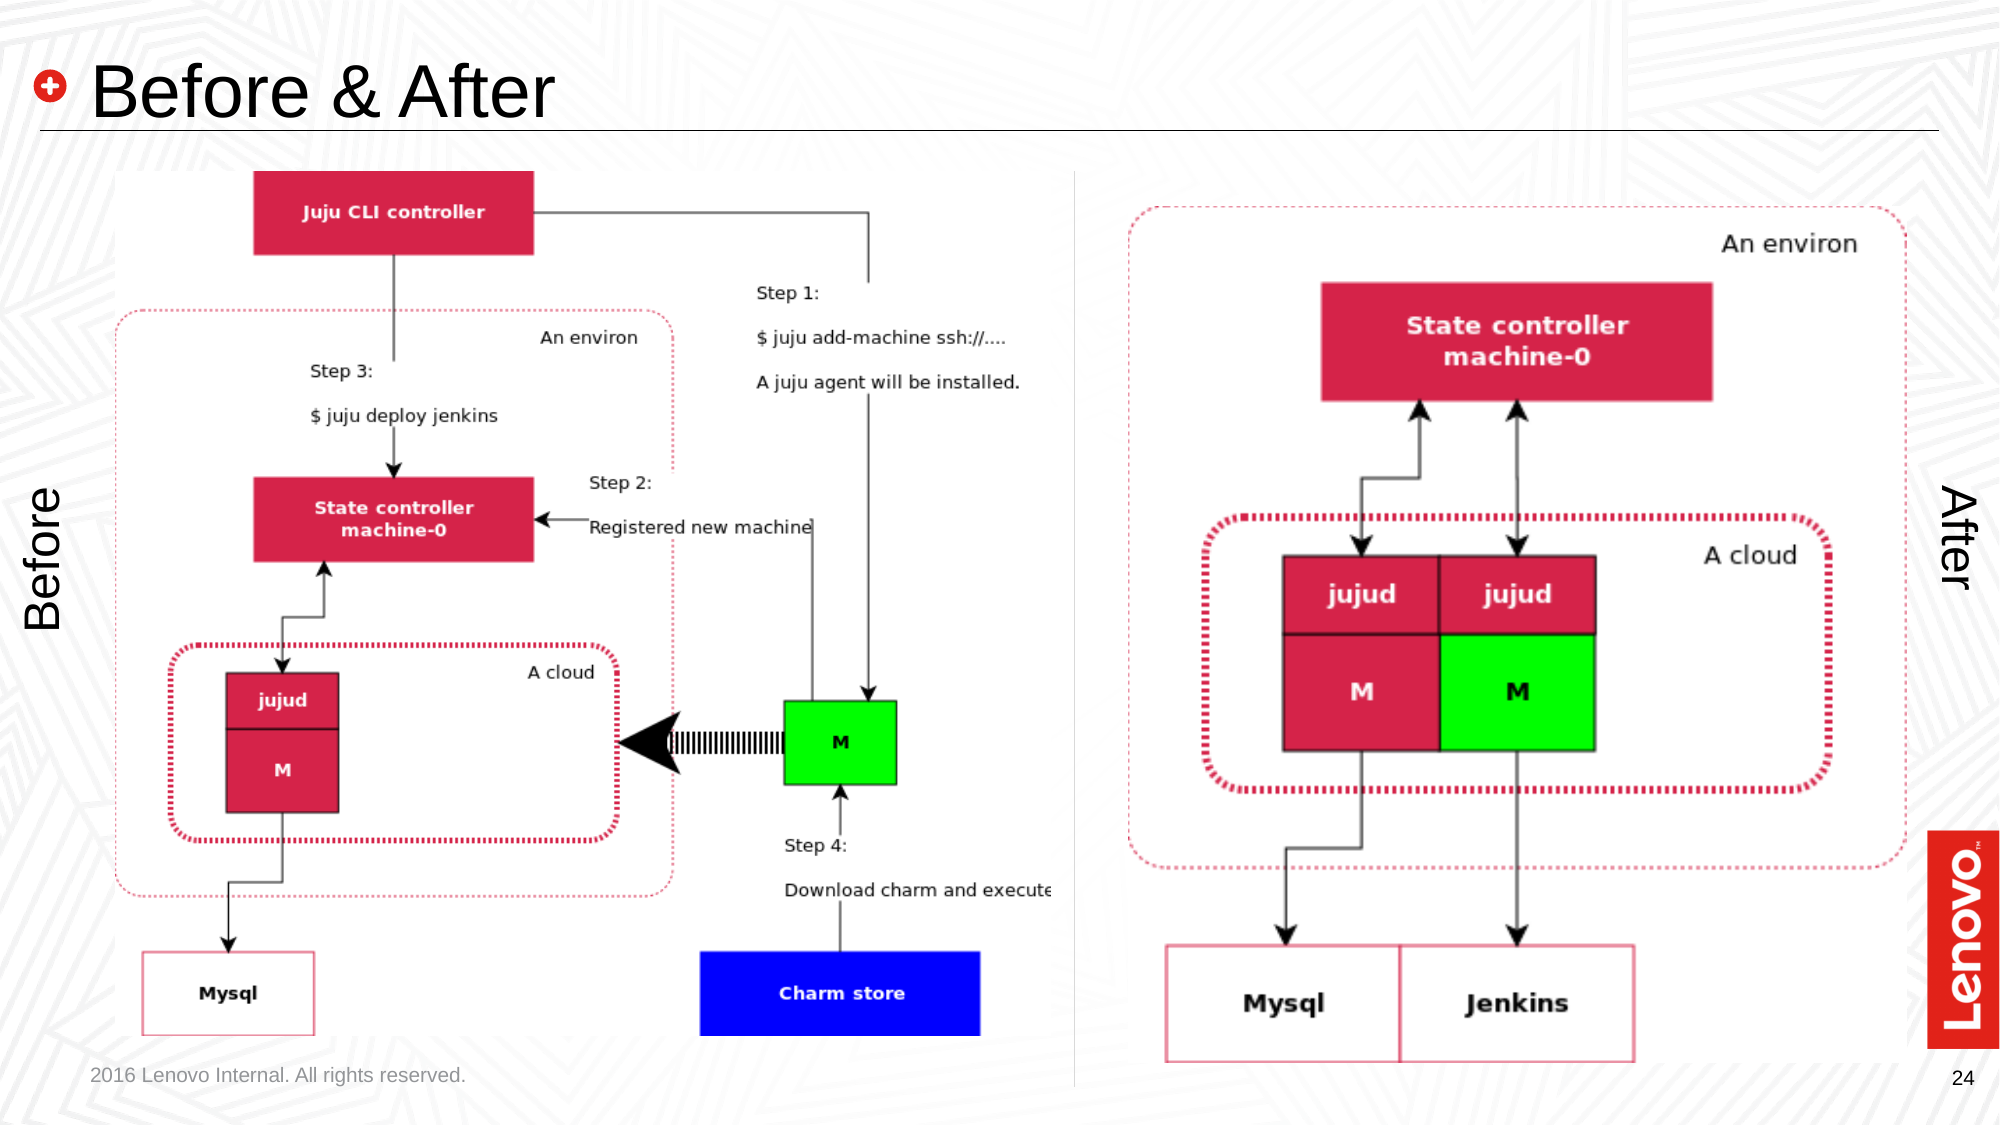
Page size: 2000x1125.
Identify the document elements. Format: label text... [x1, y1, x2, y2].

text_box Before [2, 471, 77, 649]
text_box After [1924, 470, 2000, 607]
picture [0, 0, 2000, 1125]
footer 2016 Lenovo Internal. All rights reserved. [90, 1061, 486, 1088]
title Before & After [90, 45, 1907, 129]
